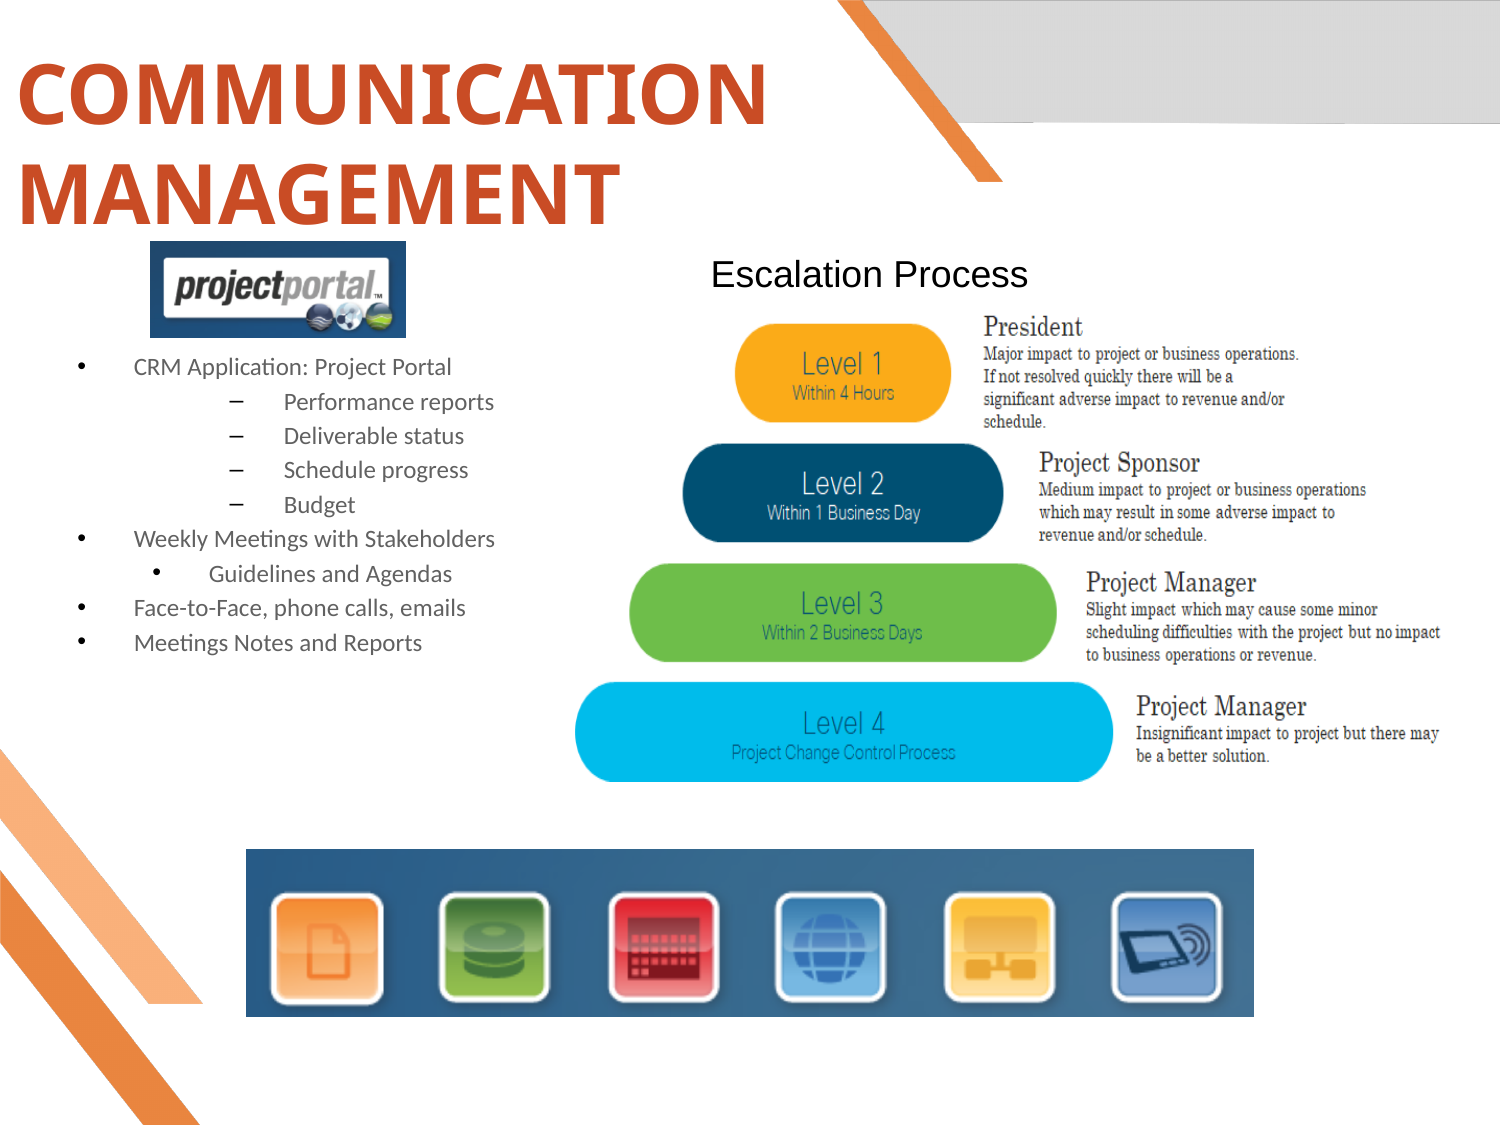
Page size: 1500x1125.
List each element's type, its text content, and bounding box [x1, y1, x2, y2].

title Communication Management [0, 132, 1038, 229]
picture [837, 0, 1500, 132]
text_box Escalation Process [695, 242, 1044, 287]
text_box CRM Application: Project Portal Performance reports Deliverable status Schedule progress Budget Weekly Meetings with Stakeholders Guidelines and Agendas Face-to-Face, phone calls, emails Meetings Notes and Reports [43, 331, 694, 794]
picture [246, 849, 1254, 1017]
picture [0, 745, 203, 1125]
picture [574, 300, 1457, 783]
picture [149, 240, 406, 338]
